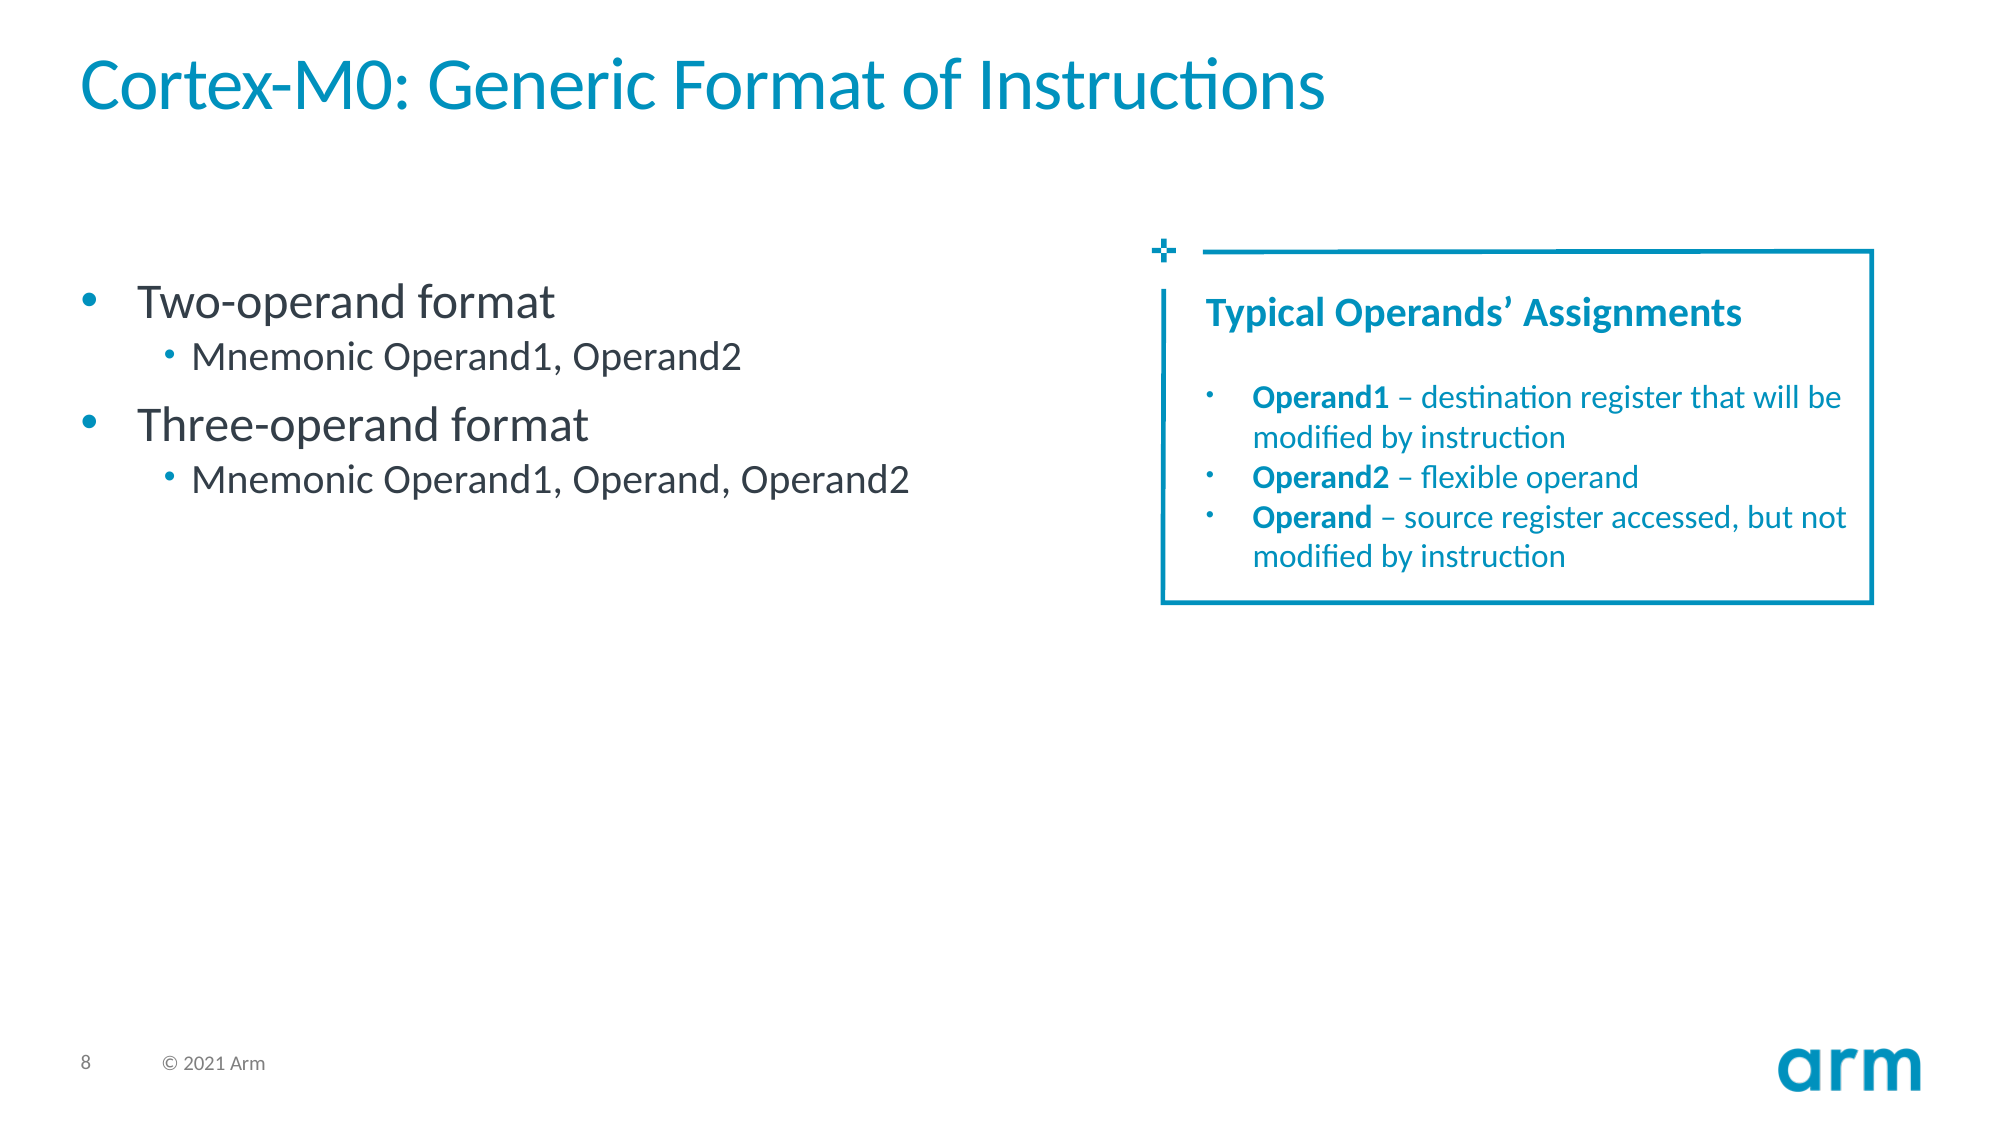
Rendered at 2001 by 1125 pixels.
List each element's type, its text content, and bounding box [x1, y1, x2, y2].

title Cortex-M0: Generic Format of Instructions [80, 48, 1915, 170]
picture [1777, 1047, 1922, 1093]
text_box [1151, 238, 1872, 603]
list Two-operand format Mnemonic Operand1, Operand2 Three-operand format Mnemonic Operand1, Operand, Operand2 [80, 268, 1915, 940]
